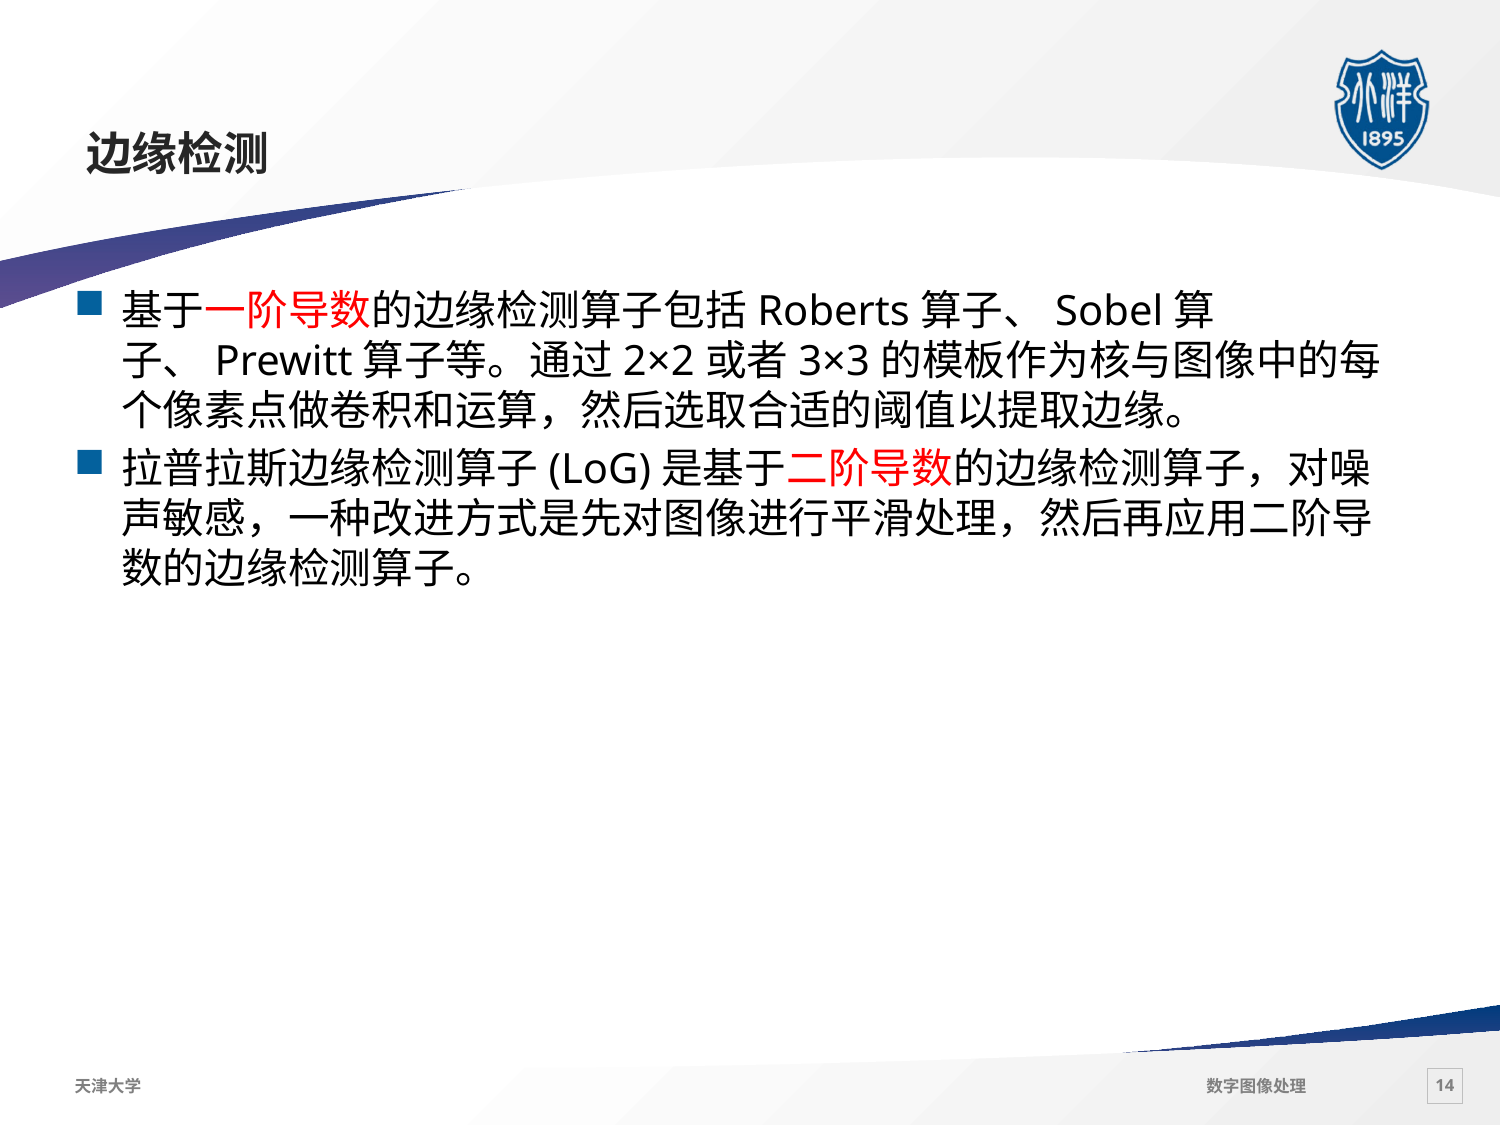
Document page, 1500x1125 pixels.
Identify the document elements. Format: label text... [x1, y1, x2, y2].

title 边缘检测 [74, 112, 1425, 200]
list 基于一阶导数的边缘检测算子包括Roberts算子、Sobel算子、Prewitt算子等。通过2×2或者3×3的模板作为核与图像中的每个像素点做卷积和运算，然后选取合适的阈值以提取边缘。 拉普拉斯边缘检测算子(LoG)是基于二阶导数的边缘检测算子，对噪声敏感，一种改进方式是先对图像进行平滑处理，然后再应用二阶导数的边缘检测算子。 [59, 276, 1410, 1017]
picture [1321, 47, 1447, 172]
